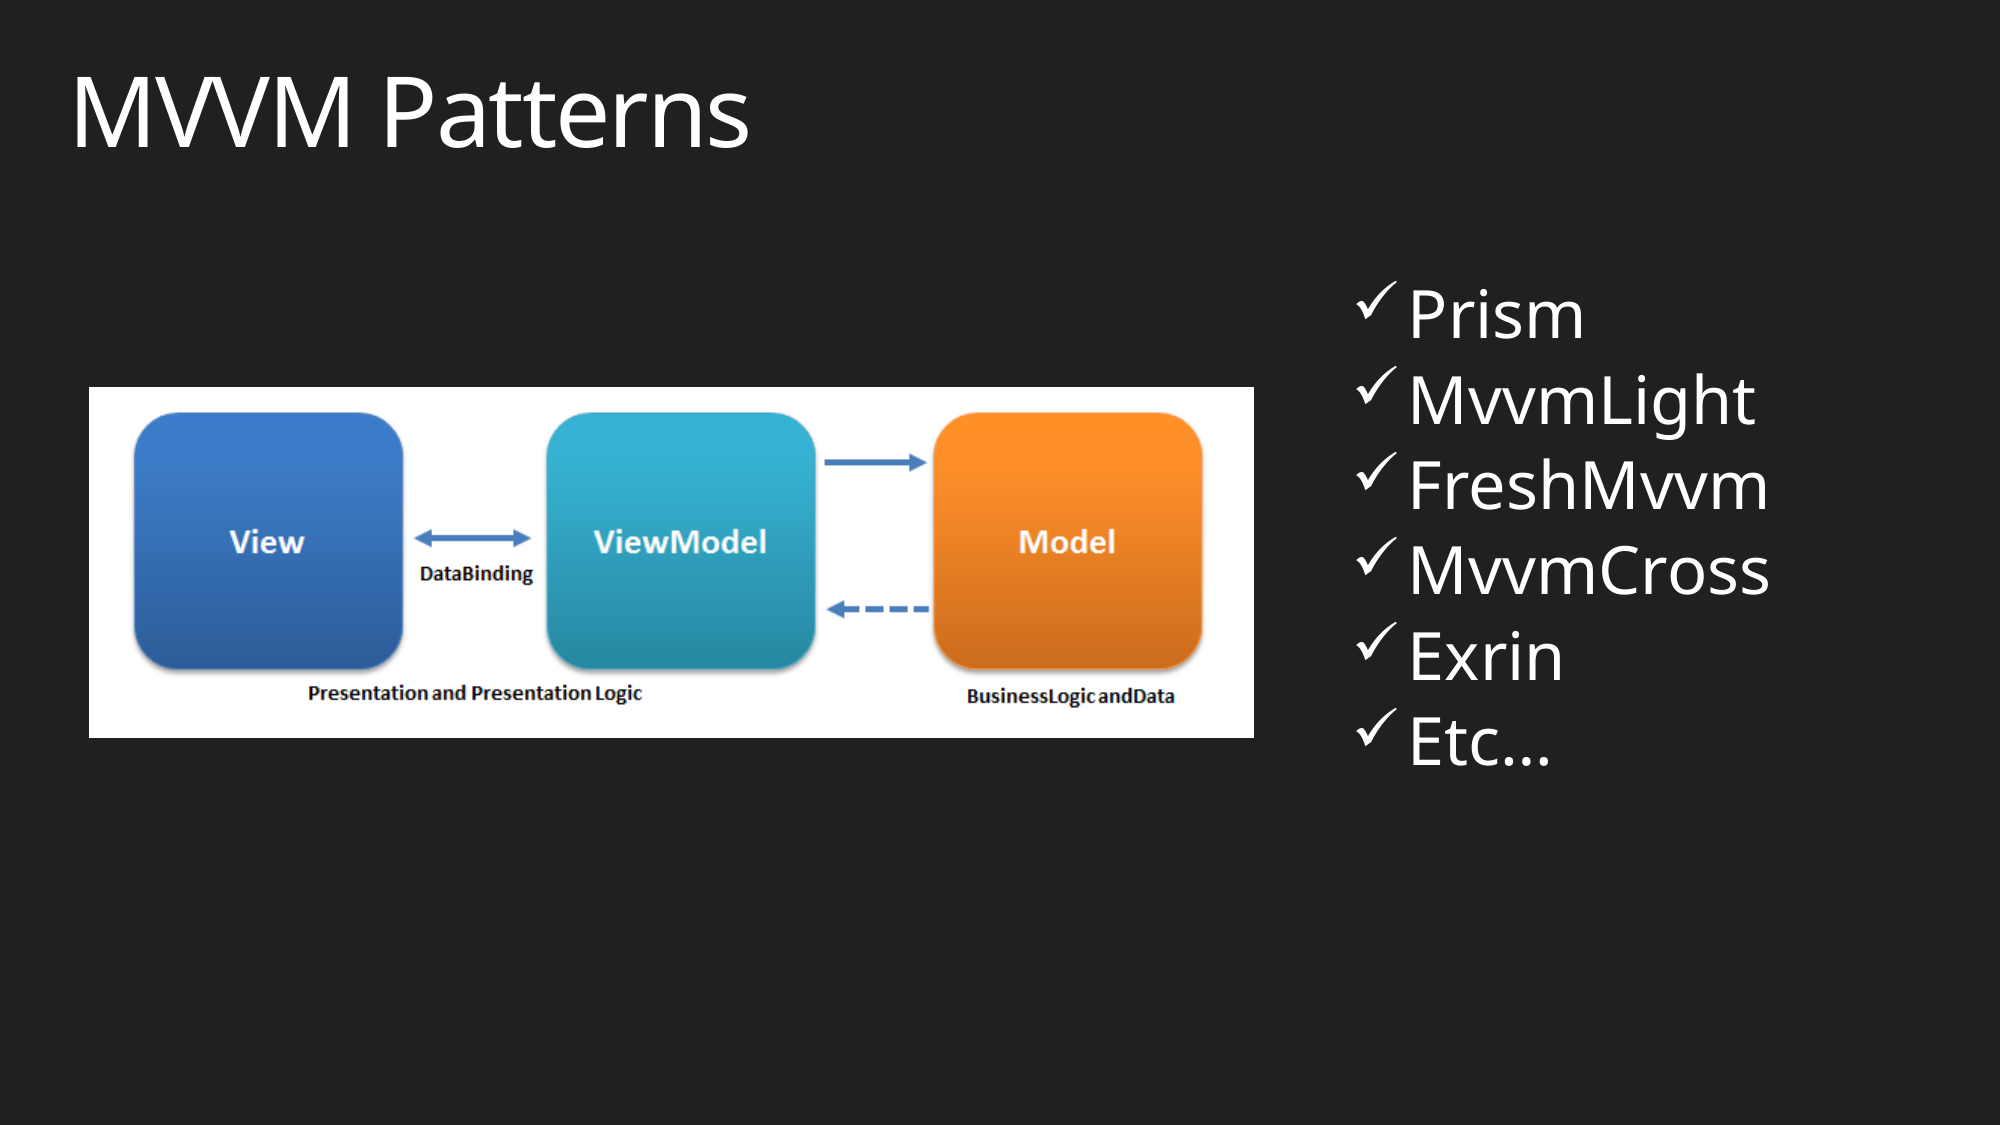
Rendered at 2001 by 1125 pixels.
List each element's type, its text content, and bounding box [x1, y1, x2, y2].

picture [89, 387, 1255, 738]
title MVVM Patterns [44, 47, 1957, 196]
text_box Prism MvvmLight FreshMvvm MvvmCross Exrin Etc… [1328, 266, 1853, 936]
